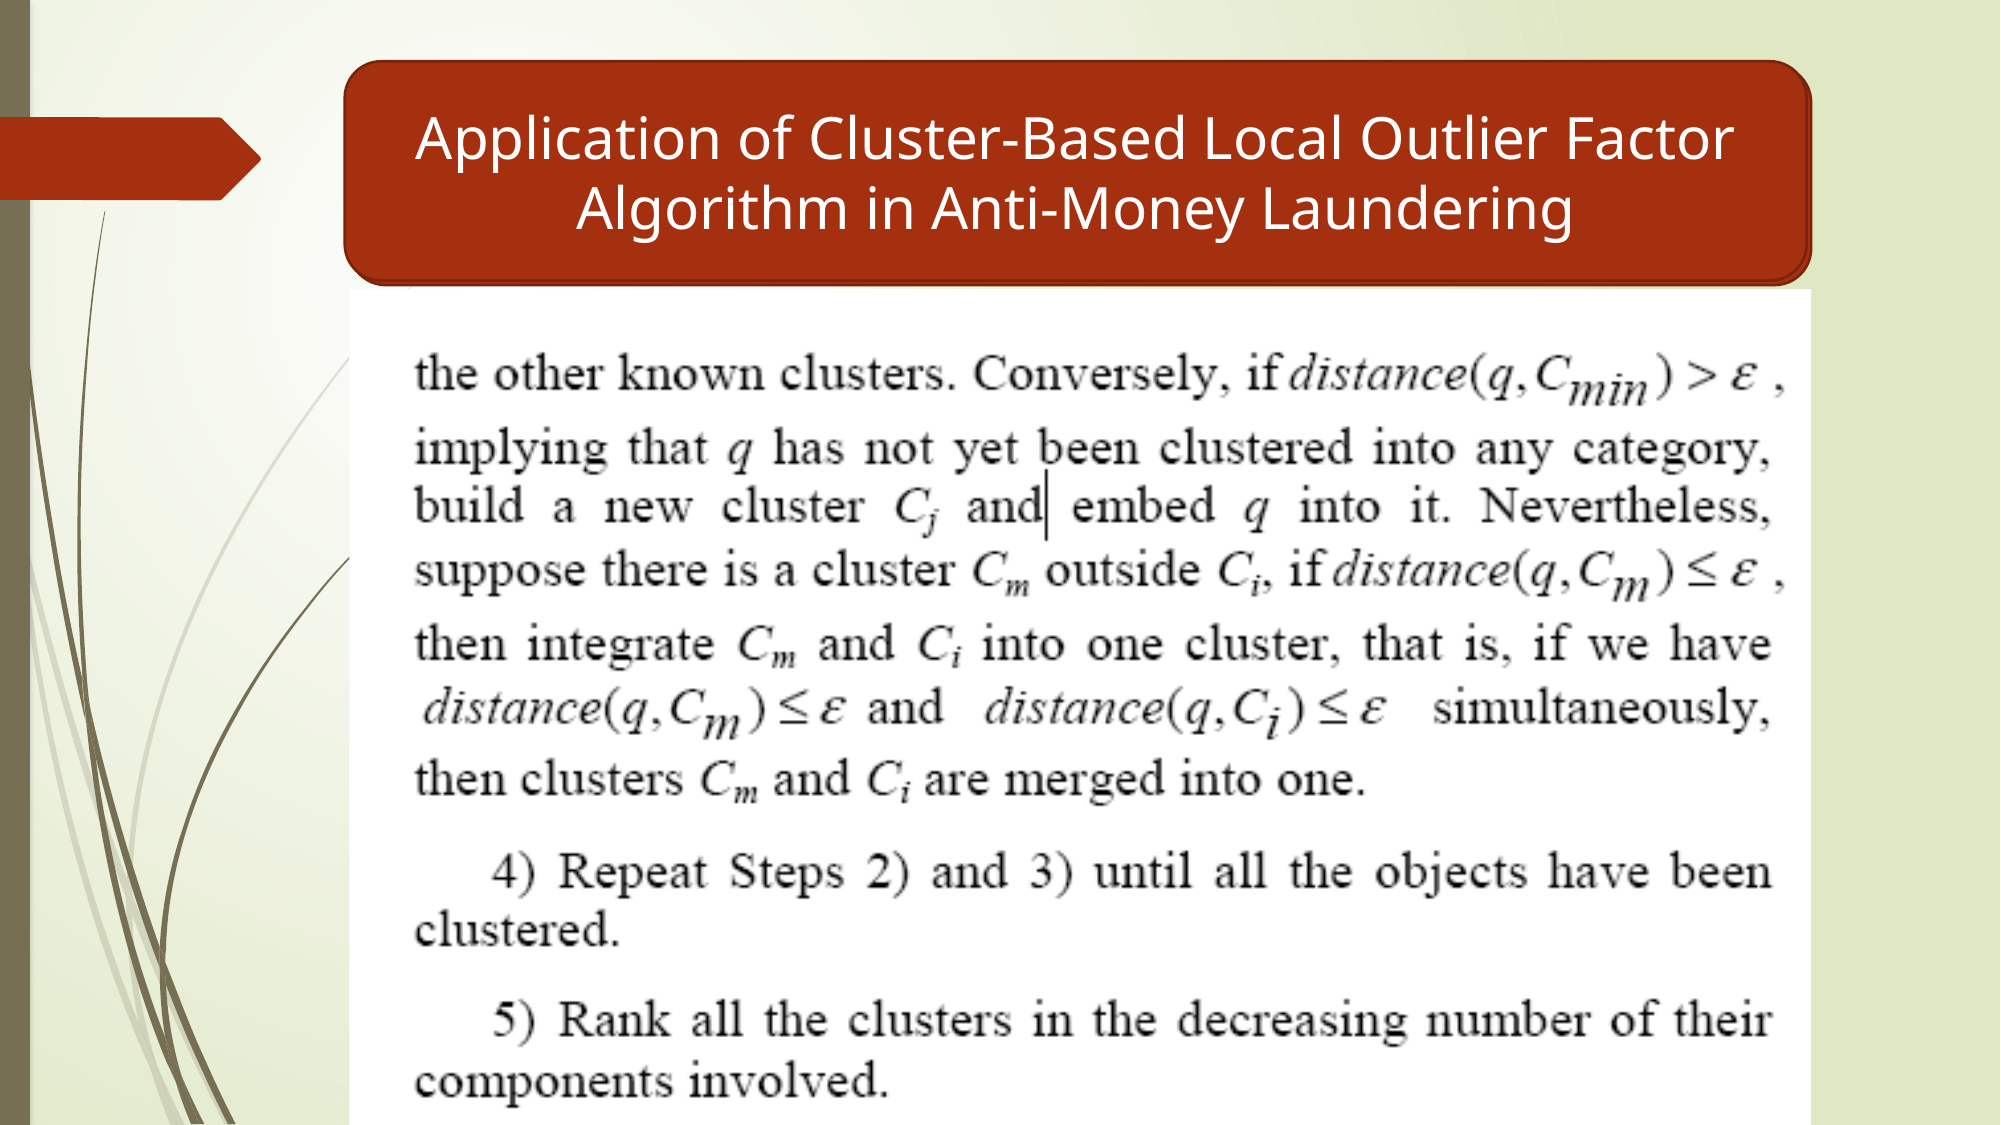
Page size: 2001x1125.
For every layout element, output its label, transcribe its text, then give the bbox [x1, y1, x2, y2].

text_box Application of Cluster-Based Local Outlier Factor Algorithm in Anti-Money Laundering [343, 59, 1808, 282]
picture [348, 289, 1812, 1125]
text_box Histogram-based Outlier Score (HBOS): A fast Unsupervised Anomaly Detection Algorithm [357, 75, 1813, 287]
